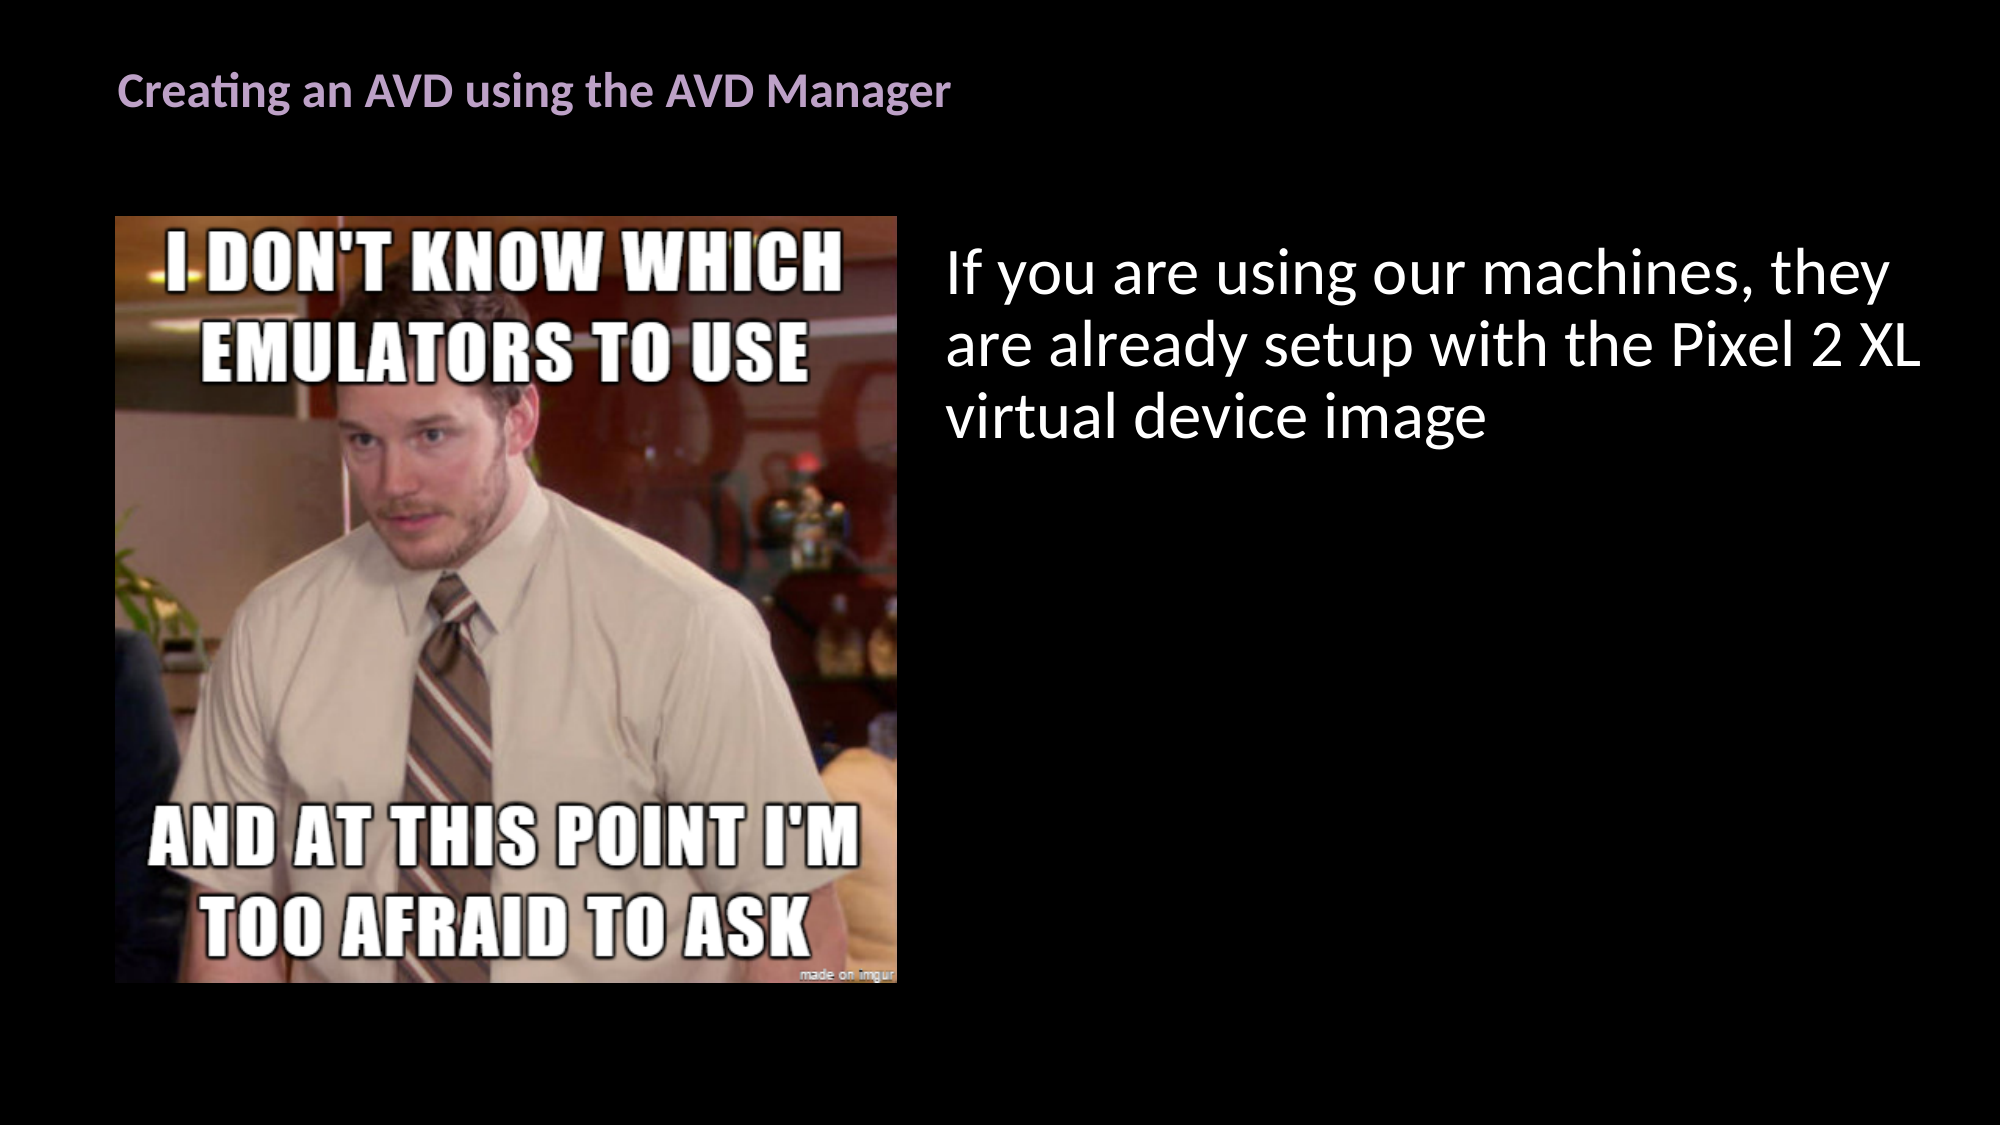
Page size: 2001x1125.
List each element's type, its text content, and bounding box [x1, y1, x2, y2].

title Creating an AVD using the AVD Manager [97, 44, 1823, 169]
list If you are using our machines, they are already setup with the Pixel 2 XL virtual device image [925, 216, 1983, 974]
picture [115, 216, 897, 983]
